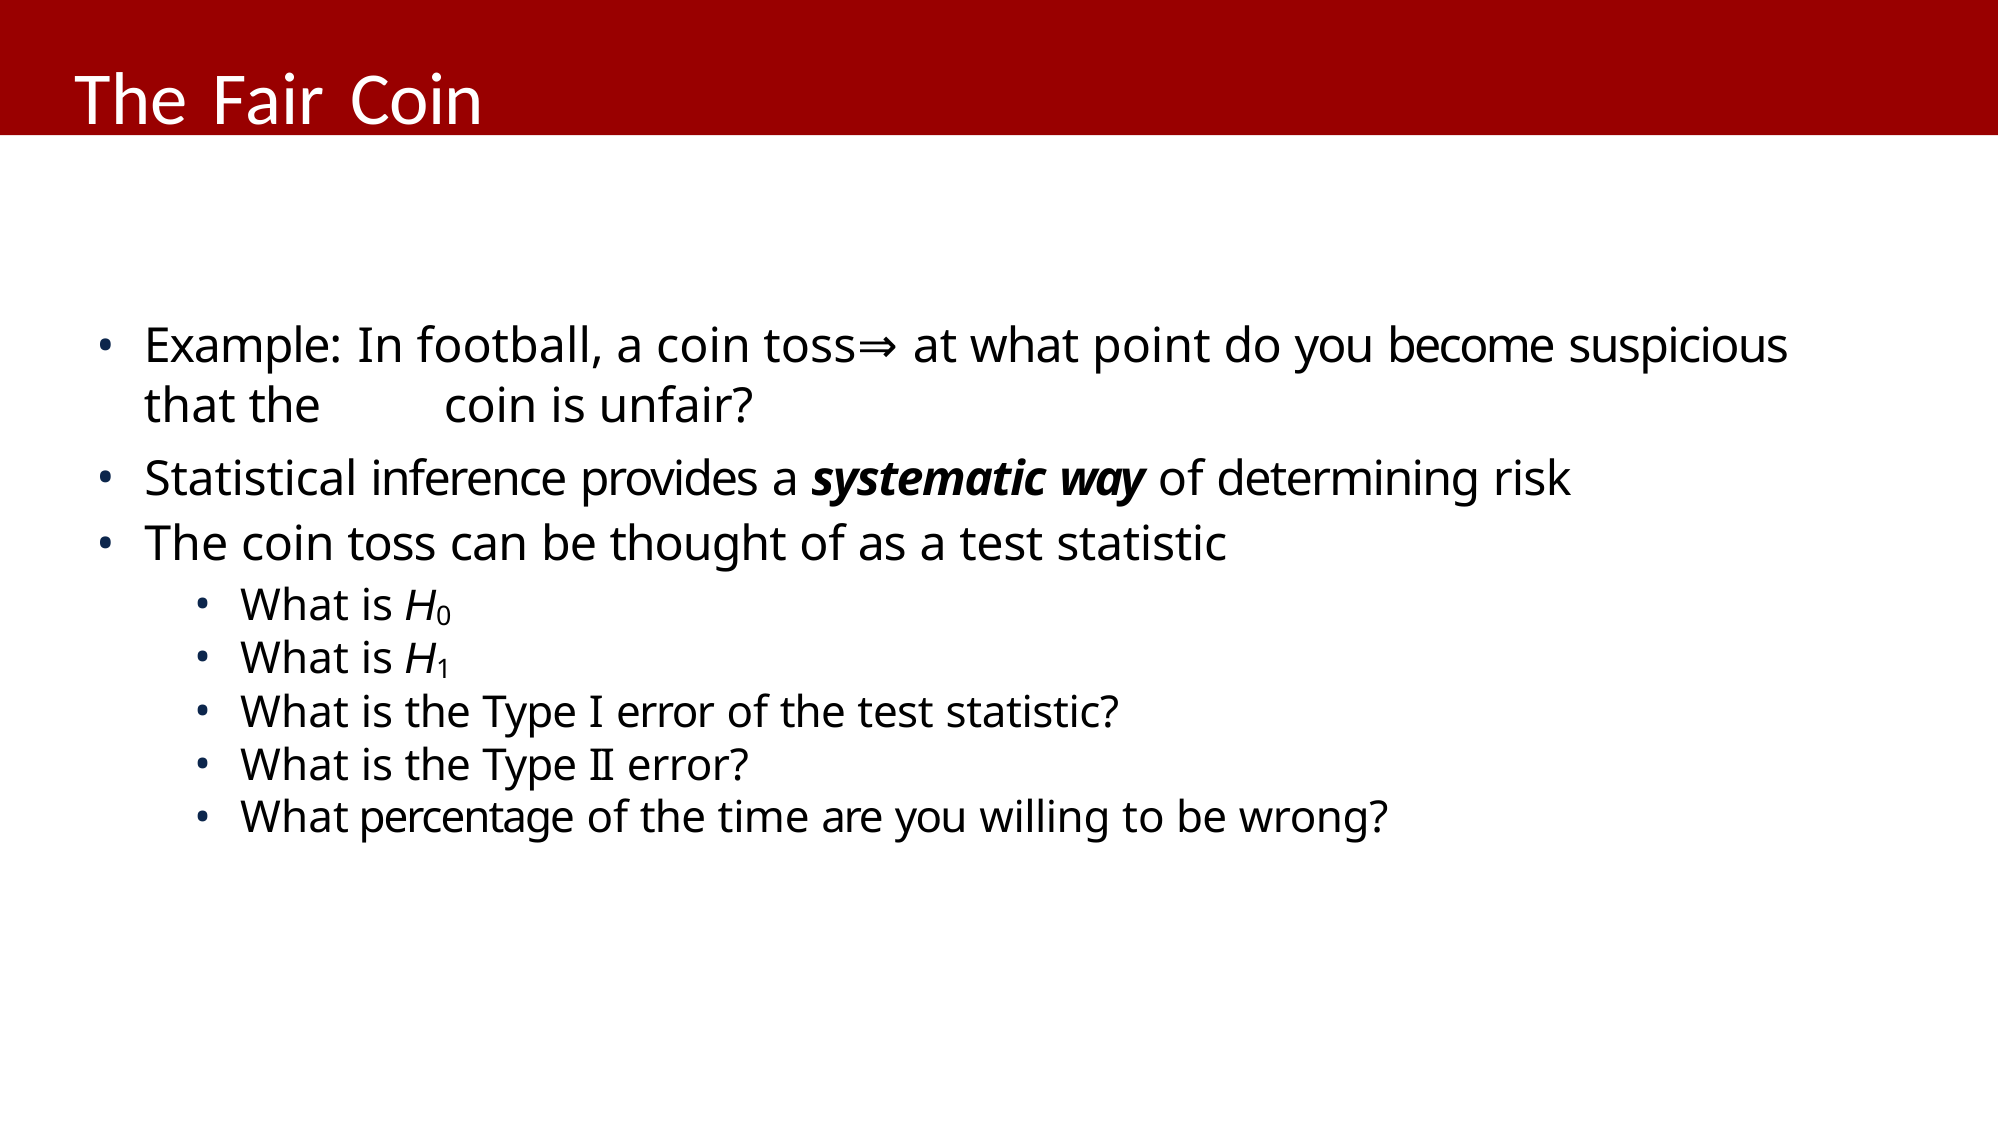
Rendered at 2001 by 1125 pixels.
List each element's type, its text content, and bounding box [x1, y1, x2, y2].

title The Fair Coin [70, 44, 2000, 238]
text_box Example: In football, a coin toss⇒ at what point do you become suspicious that the coin is unfair? Statistical inference provides a systematic way of determining risk The coin toss can be thought of as a test statistic What is H0 What is H1 What is the Type I error of the test statistic? What is the Type II error? What percentage of the time are you willing to be wrong? [83, 310, 1883, 842]
